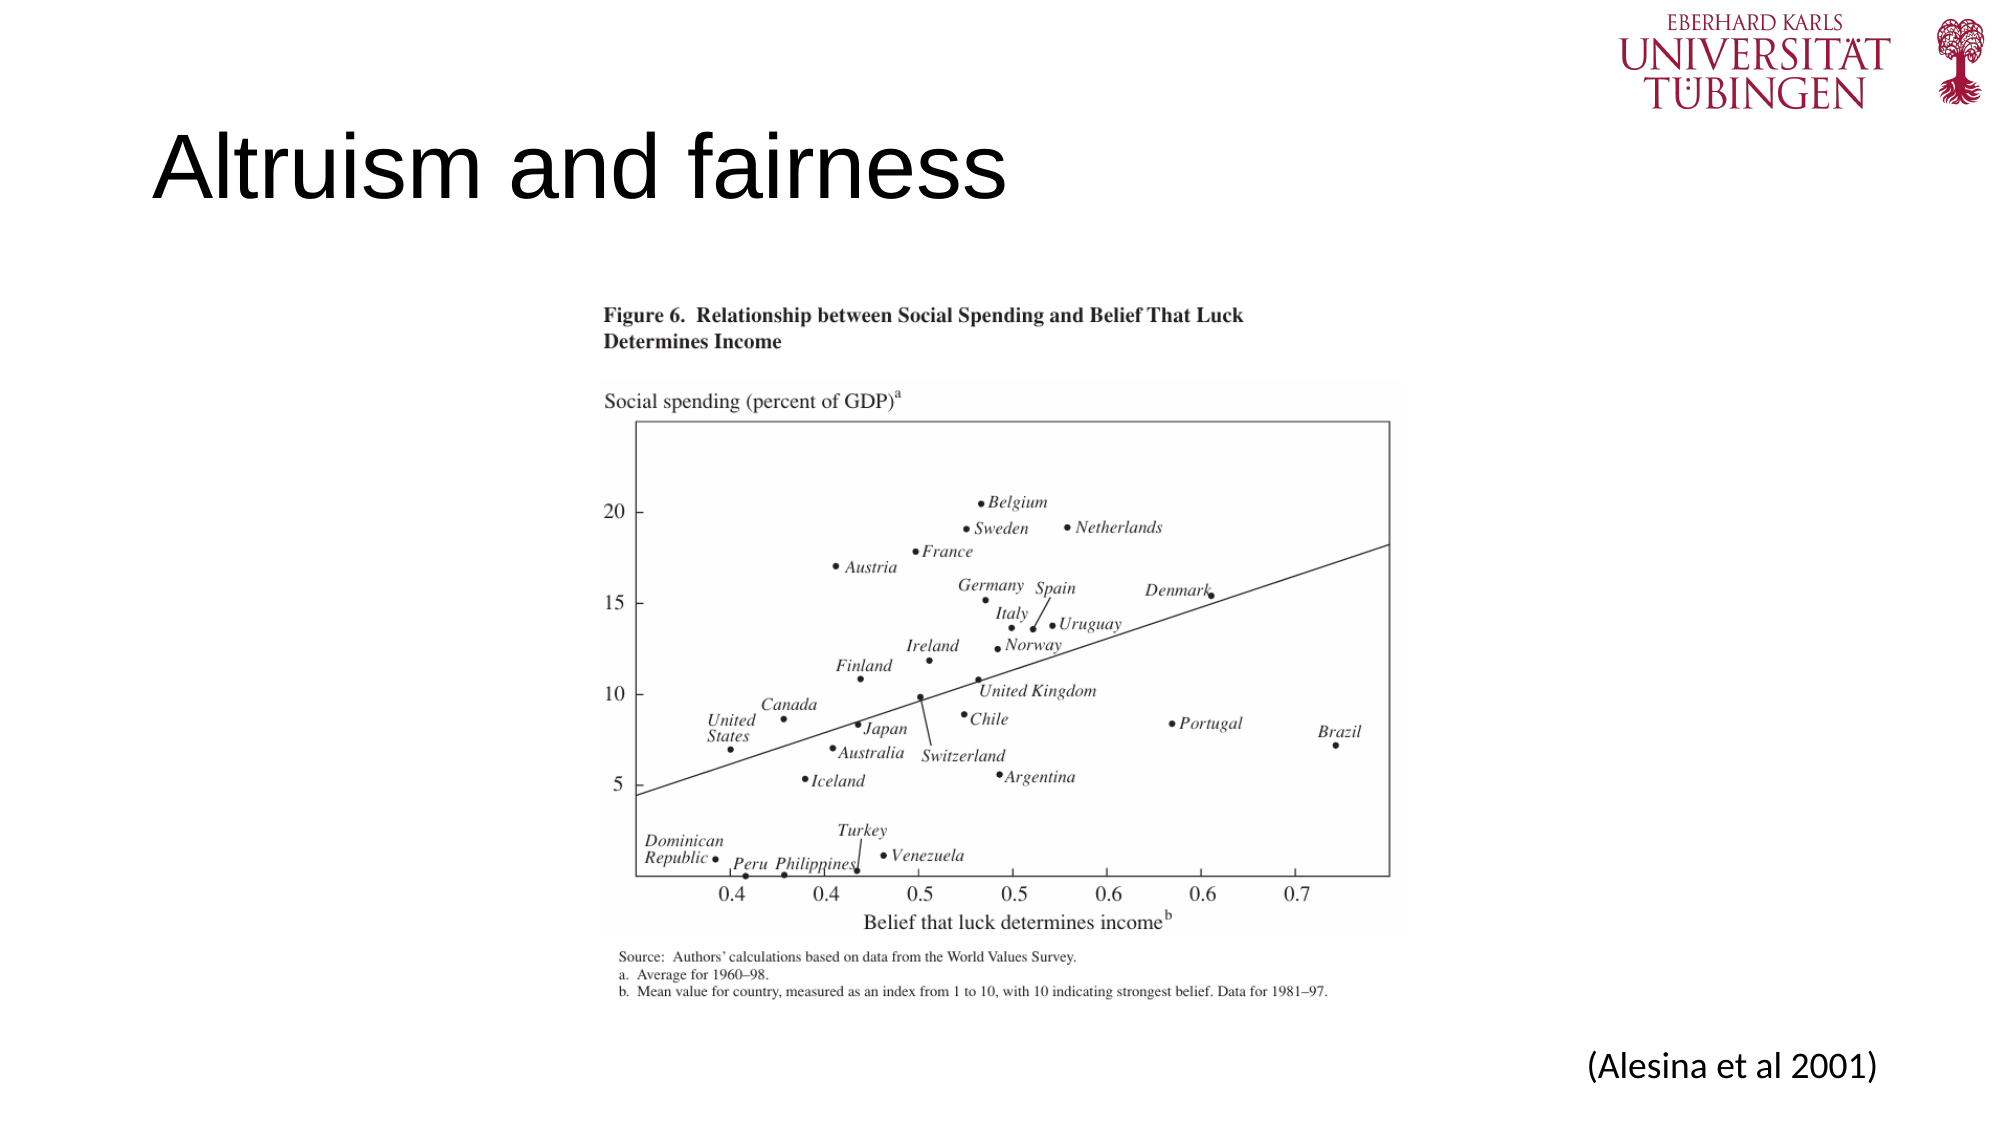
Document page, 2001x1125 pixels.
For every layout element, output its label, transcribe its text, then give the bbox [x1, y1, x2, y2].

text_box (Alesina et al 2001) [1571, 1033, 1949, 1093]
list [598, 299, 1402, 1014]
title Altruism and fairness [137, 59, 1863, 278]
picture [1611, 0, 1989, 121]
